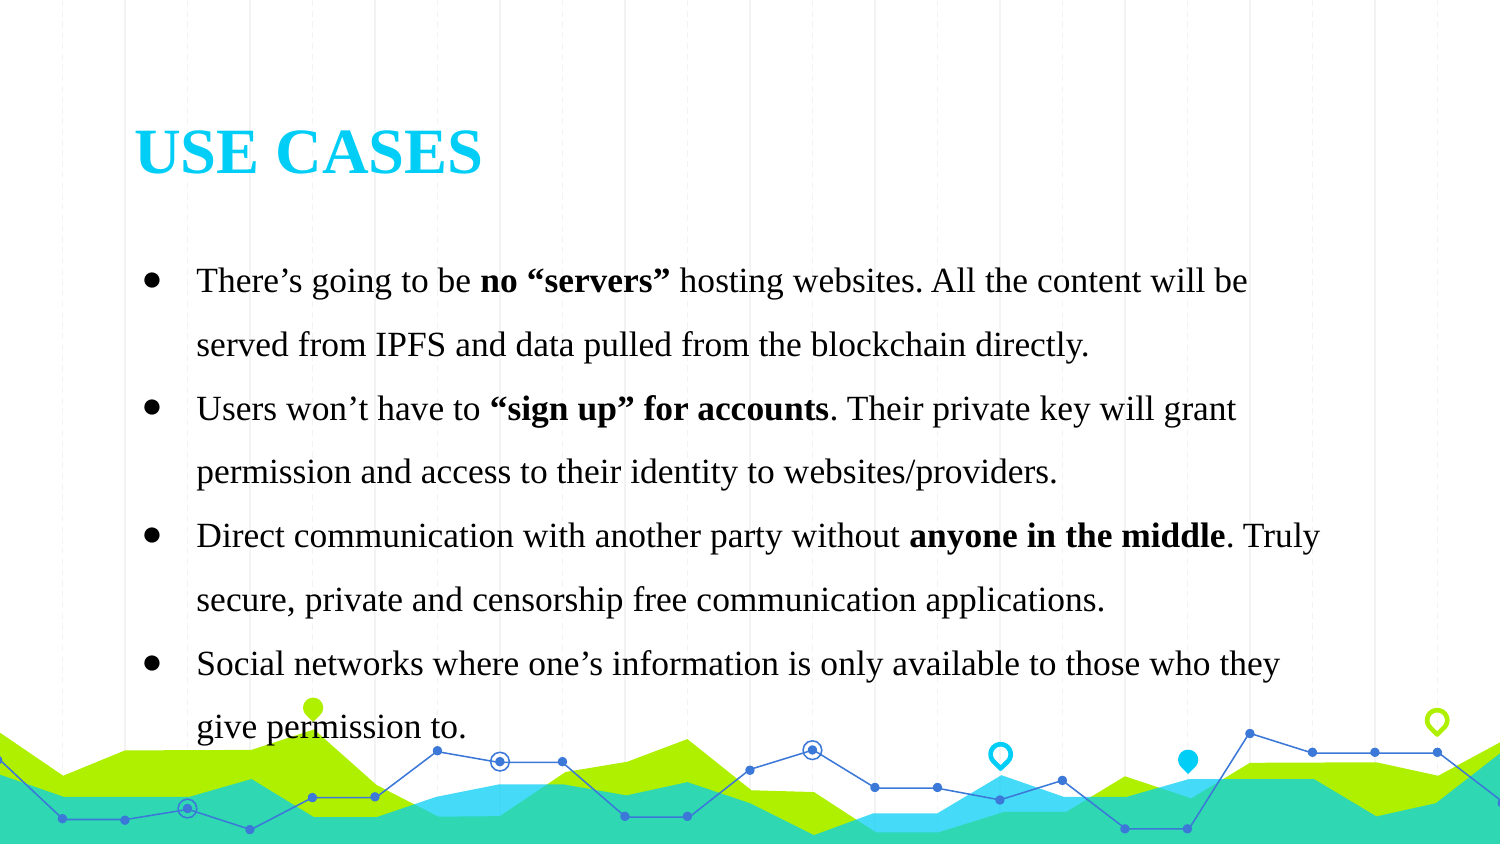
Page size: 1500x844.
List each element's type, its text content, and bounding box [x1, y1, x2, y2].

title USE CASES [119, 94, 1381, 202]
list There’s going to be no “servers” hosting websites. All the content will be served from IPFS and data pulled from the blockchain directly. Users won’t have to “sign up” for accounts. Their private key will grant permission and access to their identity to websites/providers. Direct communication with another party without anyone in the middle. Truly secure, private and censorship free communication applications. Social networks where one’s information is only available to those who they give permission to. [106, 220, 1337, 749]
